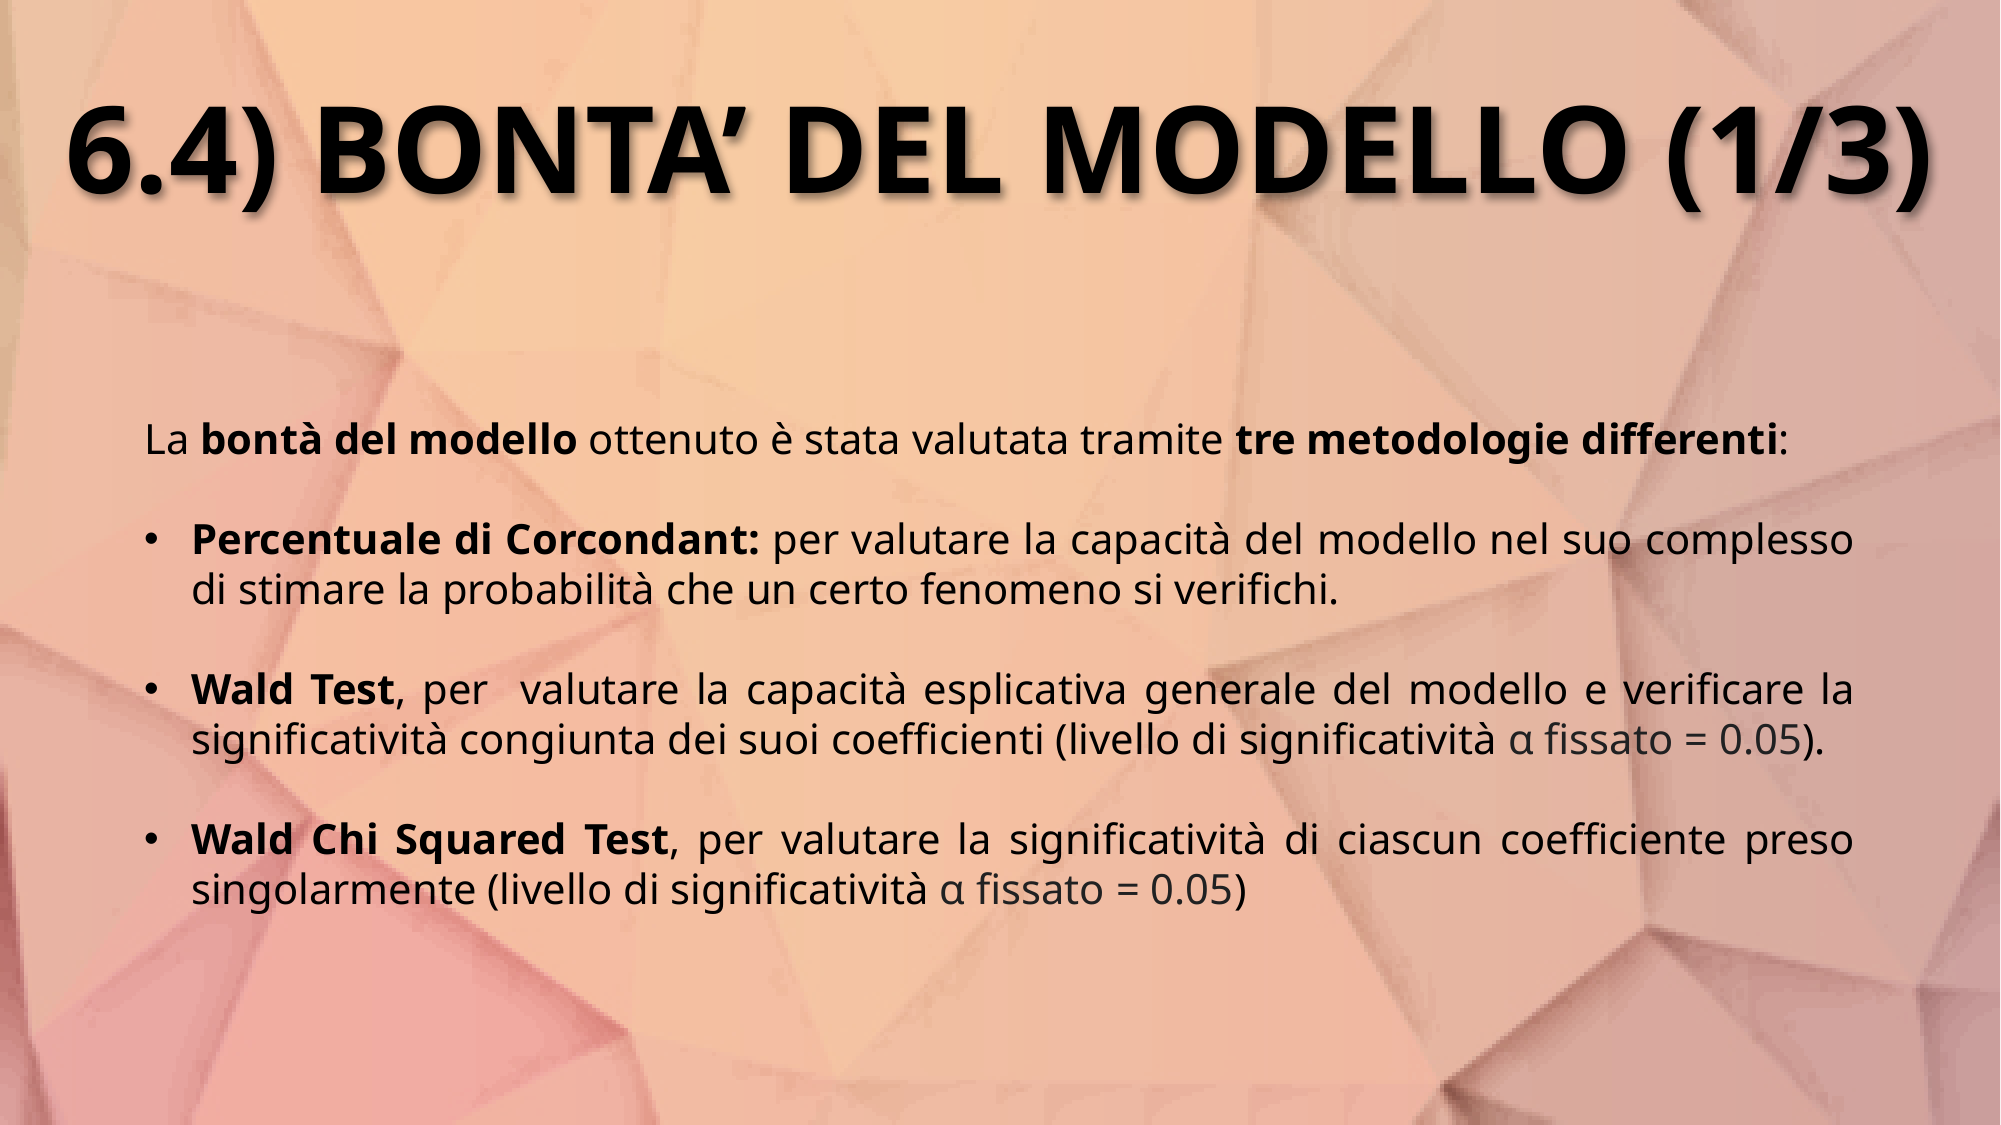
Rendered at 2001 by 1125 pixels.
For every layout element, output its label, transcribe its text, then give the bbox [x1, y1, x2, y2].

text_box La bontà del modello ottenuto è stata valutata tramite tre metodologie differenti: Percentuale di Corcondant: per valutare la capacità del modello nel suo complesso di stimare la probabilità che un certo fenomeno si verifichi. Wald Test, per valutare la capacità esplicativa generale del modello e verificare la significatività congiunta dei suoi coefficienti (livello di significatività α fissato = 0.05). Wald Chi Squared Test, per valutare la significatività di ciascun coefficiente preso singolarmente (livello di significatività α fissato = 0.05) [136, 405, 1864, 921]
title 6.4) BONTA’ DEL MODELLO (1/3) [0, 45, 2000, 264]
picture [0, 0, 2001, 1125]
